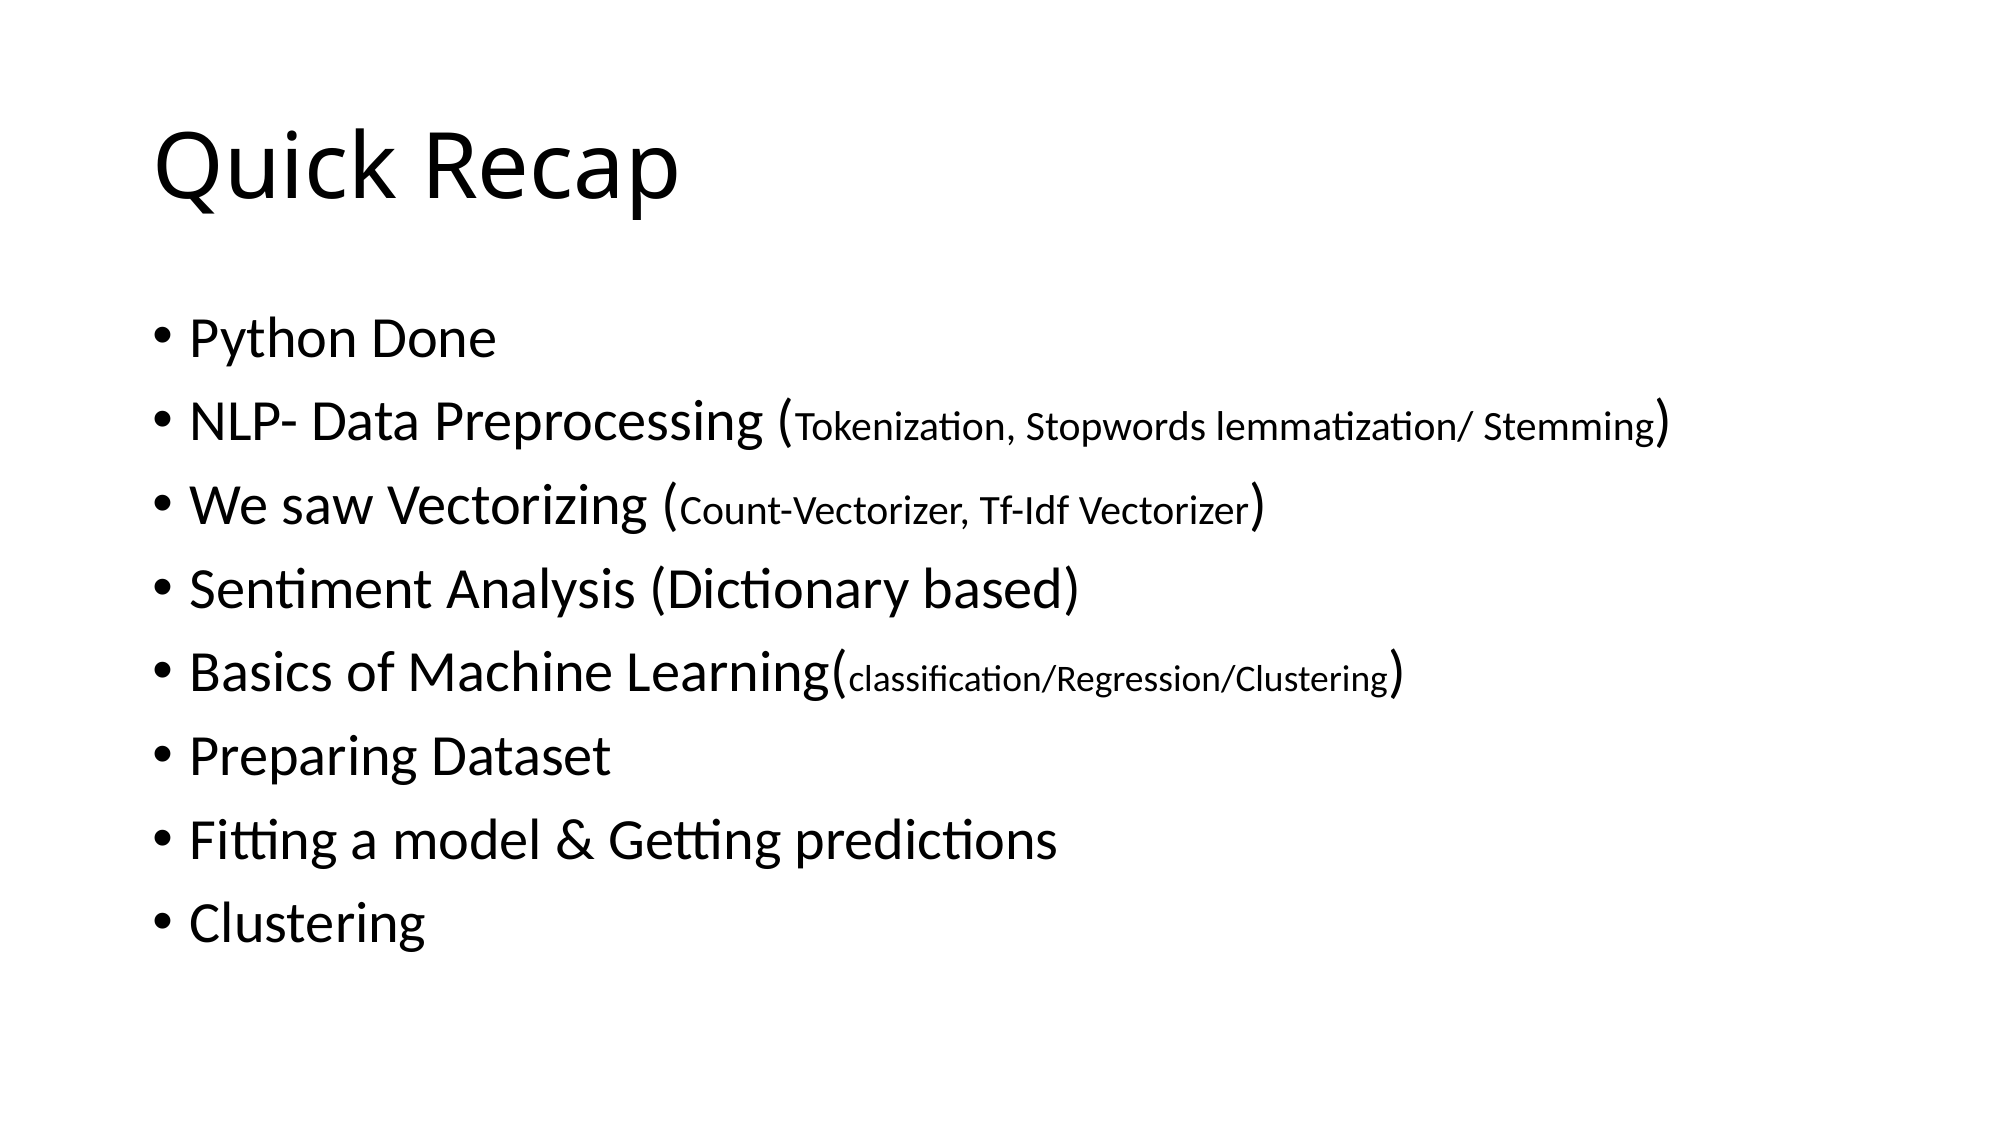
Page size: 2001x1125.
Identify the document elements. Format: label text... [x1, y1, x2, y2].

list Python Done NLP- Data Preprocessing (Tokenization, Stopwords lemmatization/ Stemming) We saw Vectorizing (Count-Vectorizer, Tf-Idf Vectorizer) Sentiment Analysis (Dictionary based) Basics of Machine Learning(classification/Regression/Clustering) Preparing Dataset Fitting a model & Getting predictions Clustering [137, 299, 1863, 1014]
title Quick Recap [137, 59, 1863, 278]
